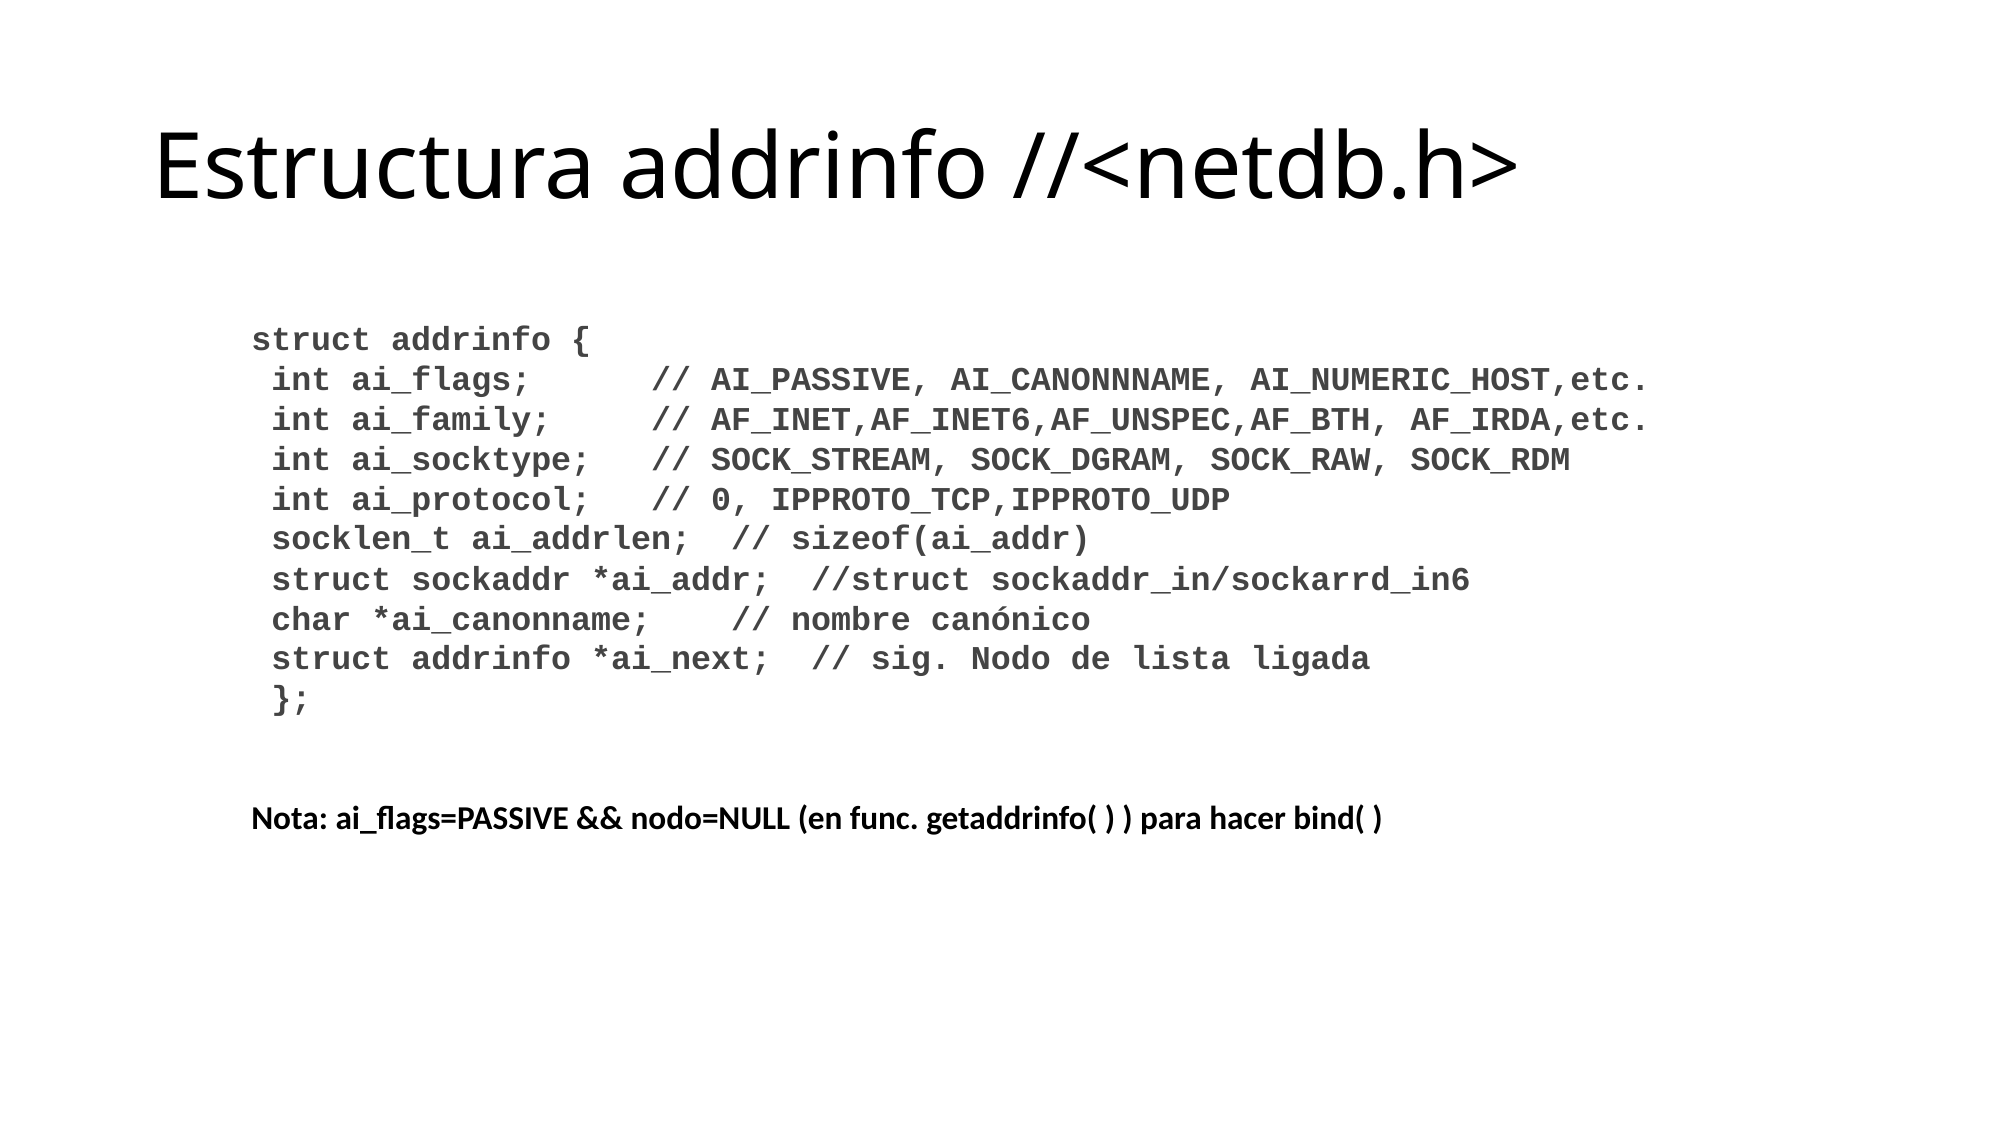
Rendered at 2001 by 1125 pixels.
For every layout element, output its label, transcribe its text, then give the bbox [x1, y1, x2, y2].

text_box Estructura addrinfo //<netdb.h> [137, 59, 1863, 277]
text_box struct addrinfo { int ai_flags; // AI_PASSIVE, AI_CANONNNAME, AI_NUMERIC_HOST,etc. int ai_family; // AF_INET,AF_INET6,AF_UNSPEC,AF_BTH, AF_IRDA,etc. int ai_socktype; // SOCK_STREAM, SOCK_DGRAM, SOCK_RAW, SOCK_RDM int ai_protocol; // 0, IPPROTO_TCP,IPPROTO_UDP socklen_t ai_addrlen; // sizeof(ai_addr) struct sockaddr *ai_addr; //struct sockaddr_in/sockarrd_in6 char *ai_canonname; // nombre canónico struct addrinfo *ai_next; // sig. Nodo de lista ligada }; Nota: ai_flags=PASSIVE && nodo=NULL (en func. getaddrinfo( ) ) para hacer bind( ) [236, 297, 1697, 976]
